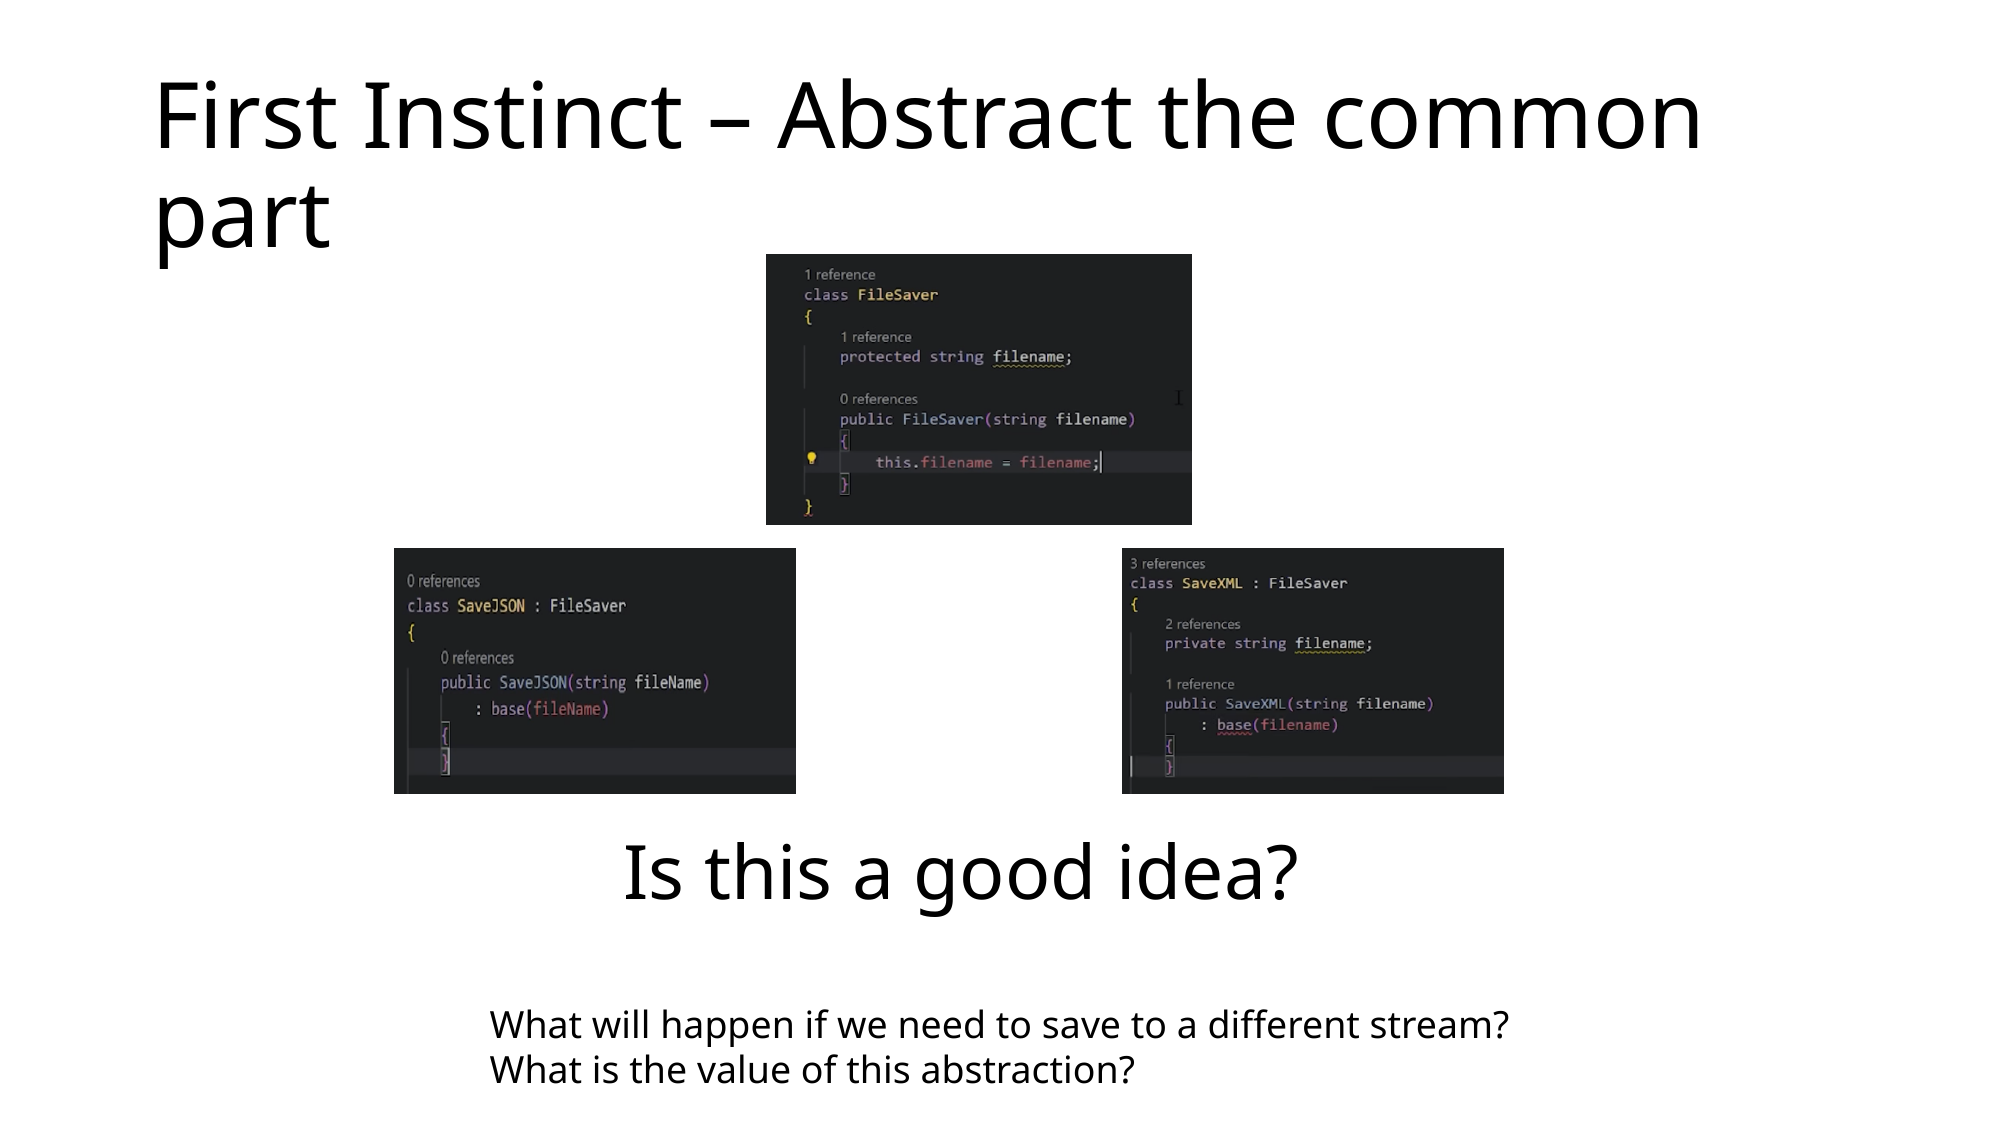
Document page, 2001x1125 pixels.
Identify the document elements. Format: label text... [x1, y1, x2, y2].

picture [766, 253, 1193, 525]
title First Instinct – Abstract the common part [137, 59, 1863, 278]
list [393, 547, 797, 794]
picture [1122, 547, 1505, 794]
text_box What will happen if we need to save to a different stream? What is the value of this abstraction? [474, 993, 1526, 1099]
text_box Is this a good idea? [608, 817, 1315, 923]
